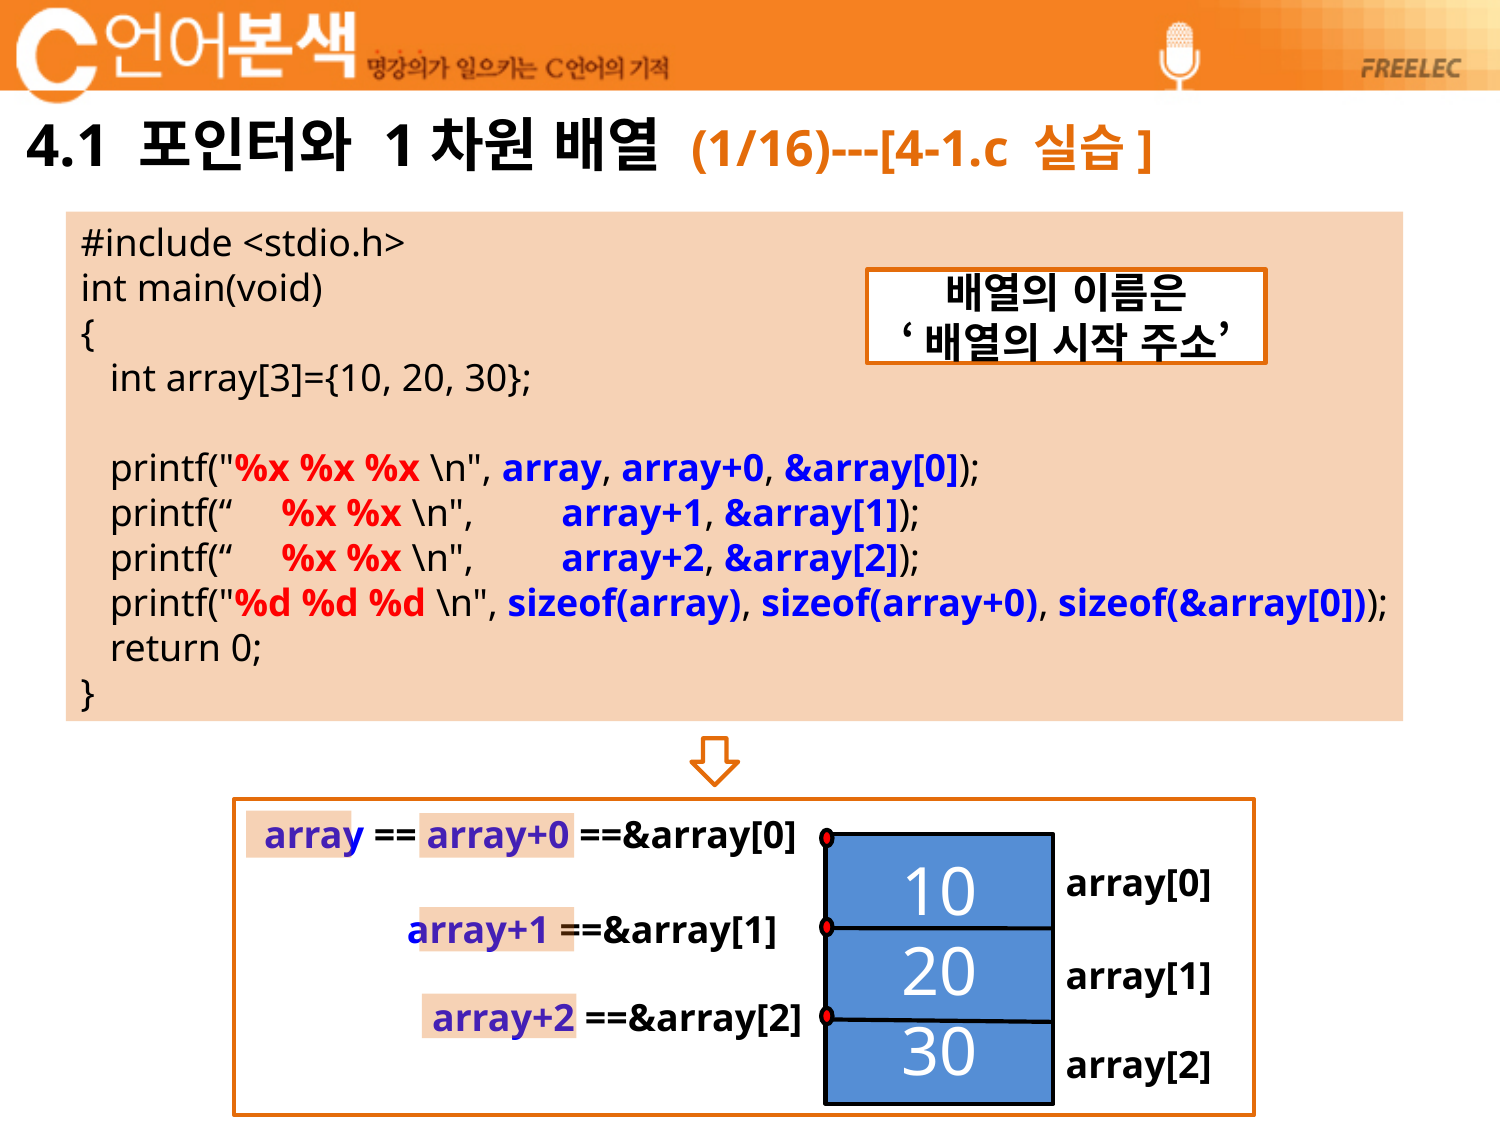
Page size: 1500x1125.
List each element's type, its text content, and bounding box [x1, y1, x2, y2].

text_box #include <stdio.h> int main(void) { int array[3]={10, 20, 30}; printf("%x %x %x \n", array, array+0, &array[0]); printf(“ %x %x \n", array+1, &array[1]); printf(“ %x %x \n", array+2, &array[2]); printf("%d %d %d \n", sizeof(array), sizeof(array+0), sizeof(&array[0])); return 0; } [65, 211, 1404, 722]
picture [0, 0, 1500, 1125]
text_box [689, 736, 741, 774]
title 4.1 포인터와 1차원 배열 (1/16)---[4-1.c 실습] [11, 107, 1500, 178]
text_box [210, 775, 1255, 1116]
text_box 배열의 이름은 ‘배열의 시작 주소’ [865, 267, 1268, 365]
